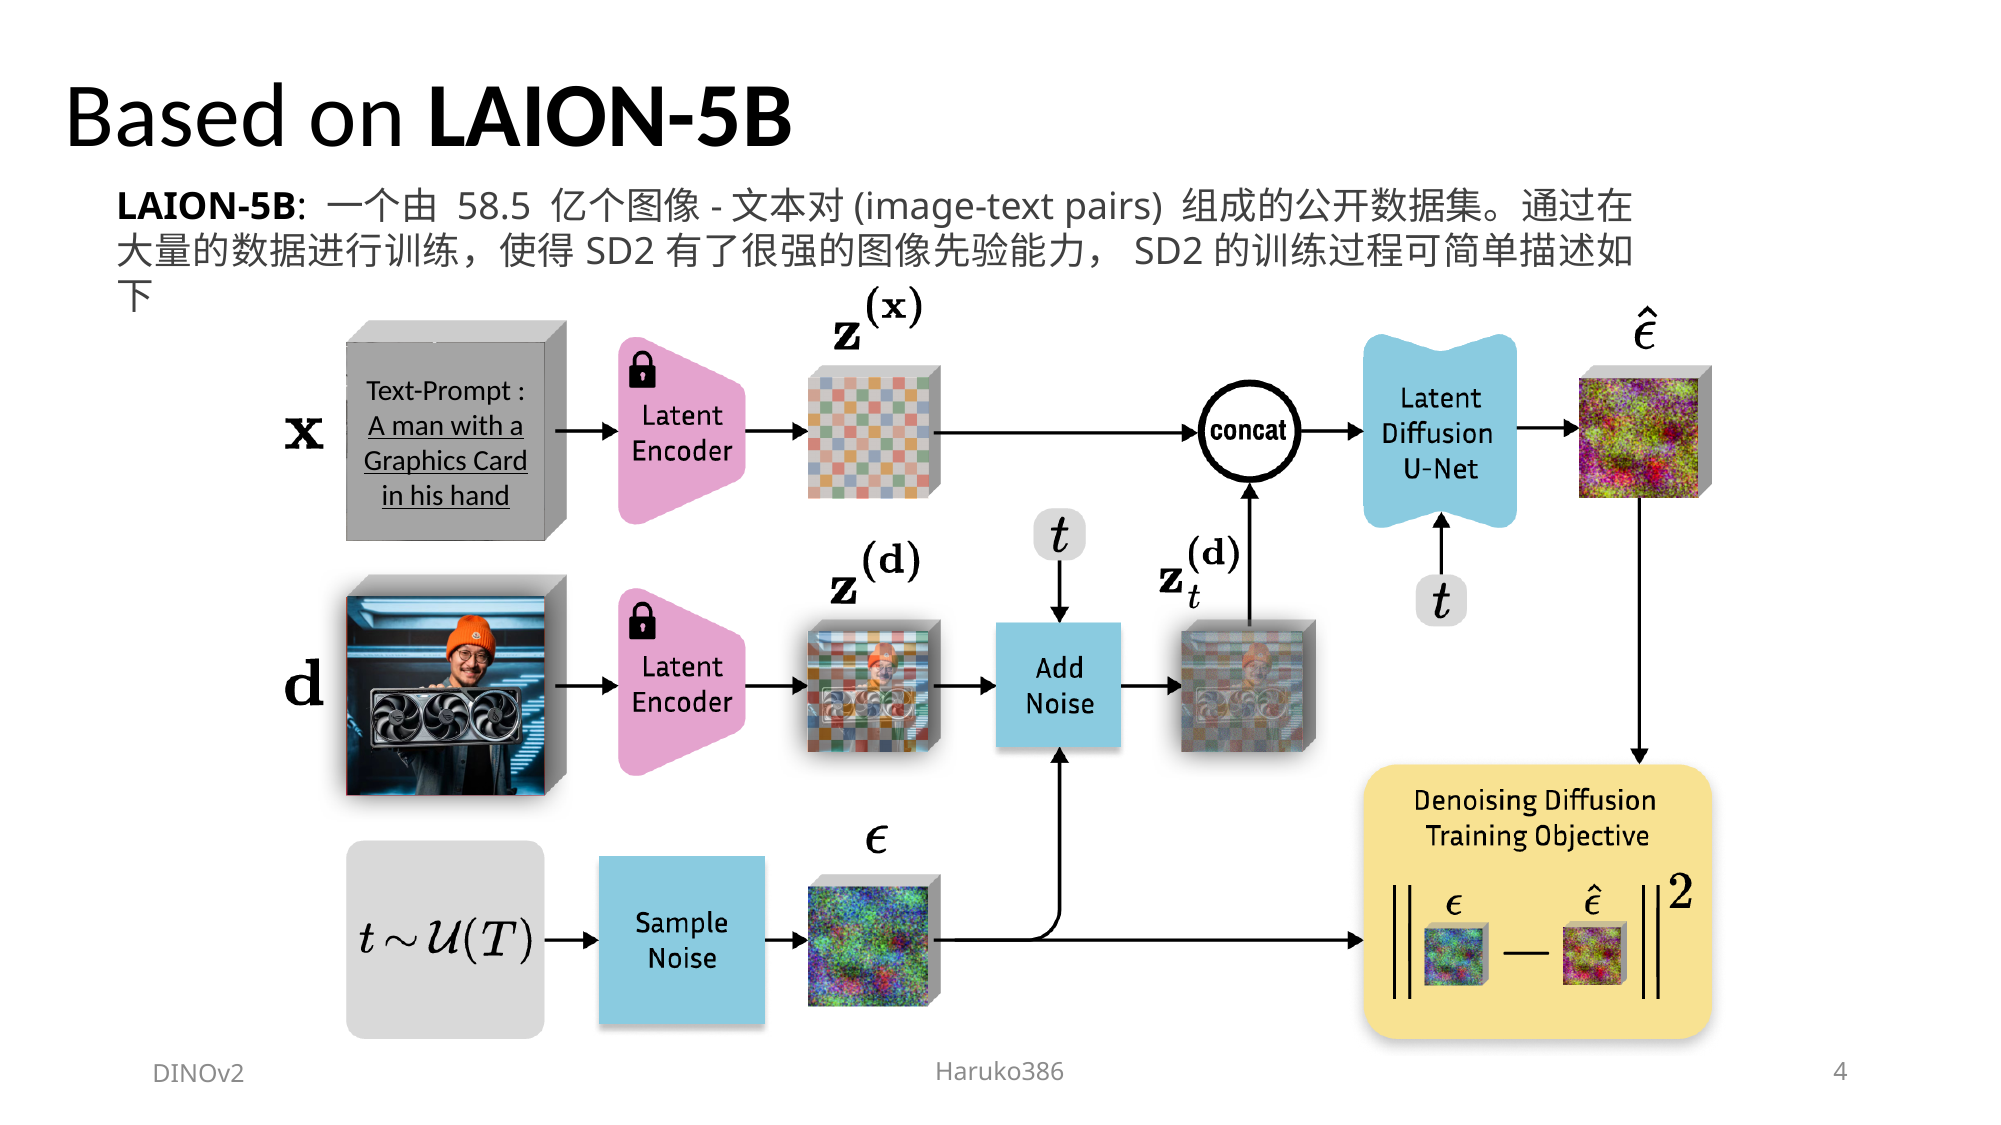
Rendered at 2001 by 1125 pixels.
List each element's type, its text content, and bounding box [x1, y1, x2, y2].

title Based on LAION-5B [50, 59, 1775, 165]
footer Haruko386 [662, 1056, 1338, 1103]
picture [274, 280, 1726, 1056]
slide_number 3 [1412, 1042, 1863, 1103]
slide_number DINOv2 [137, 1042, 588, 1103]
text_box LAION-5B: 一个由 58.5 亿个图像-文本对(image-text pairs) 组成的公开数据集。通过在大量的数据进行训练，使得SD2有了很强的图像先验能力，SD2的训练过程可简单描述如下 [101, 174, 1649, 325]
